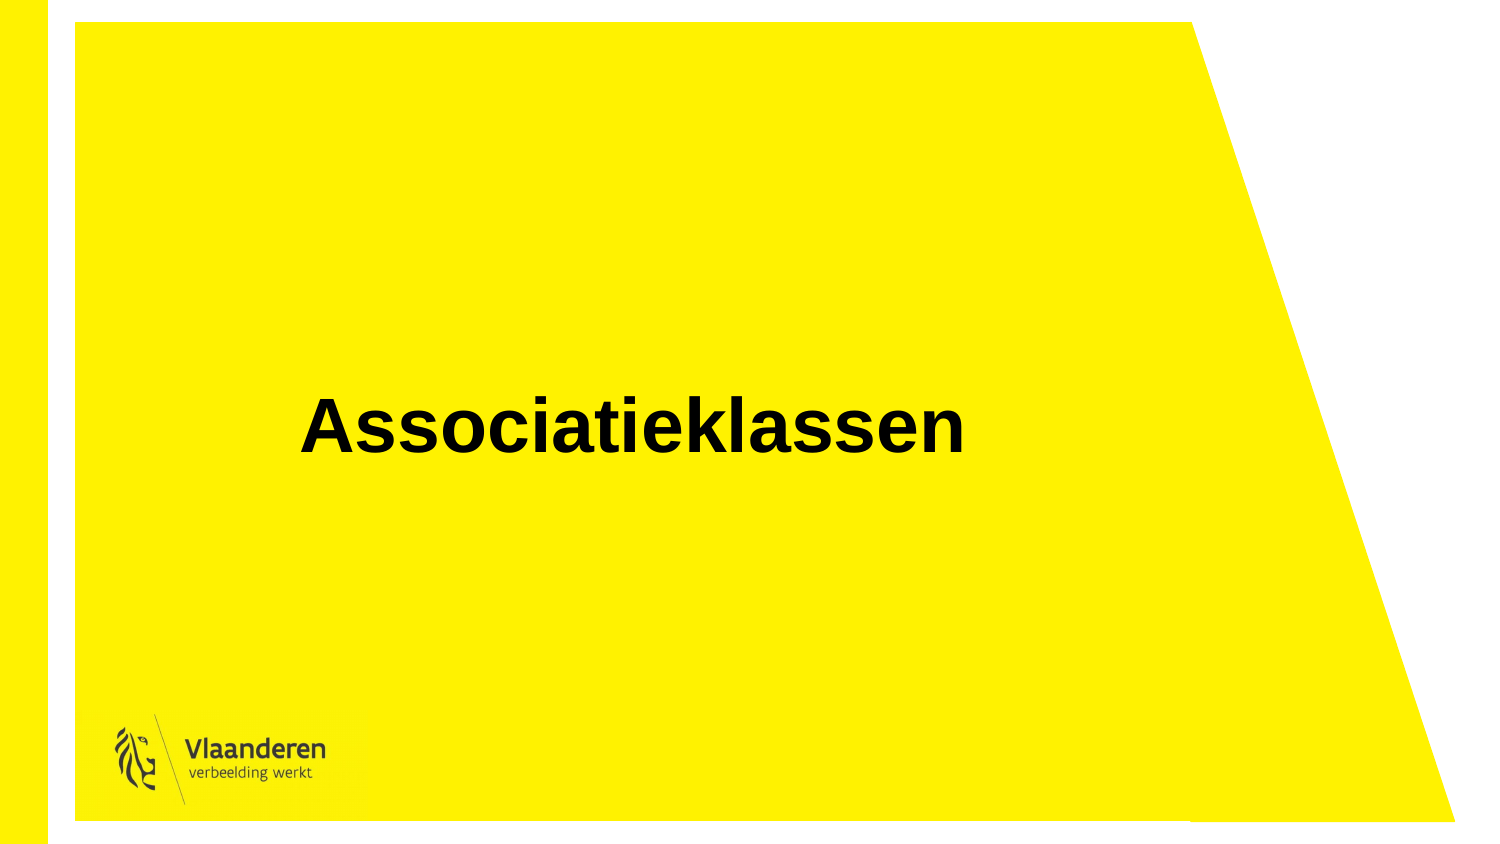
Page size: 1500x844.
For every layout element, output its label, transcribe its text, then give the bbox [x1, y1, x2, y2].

picture [74, 710, 368, 821]
text_box [1191, 22, 1455, 822]
text_box Associatieklassen [75, 0, 1191, 844]
